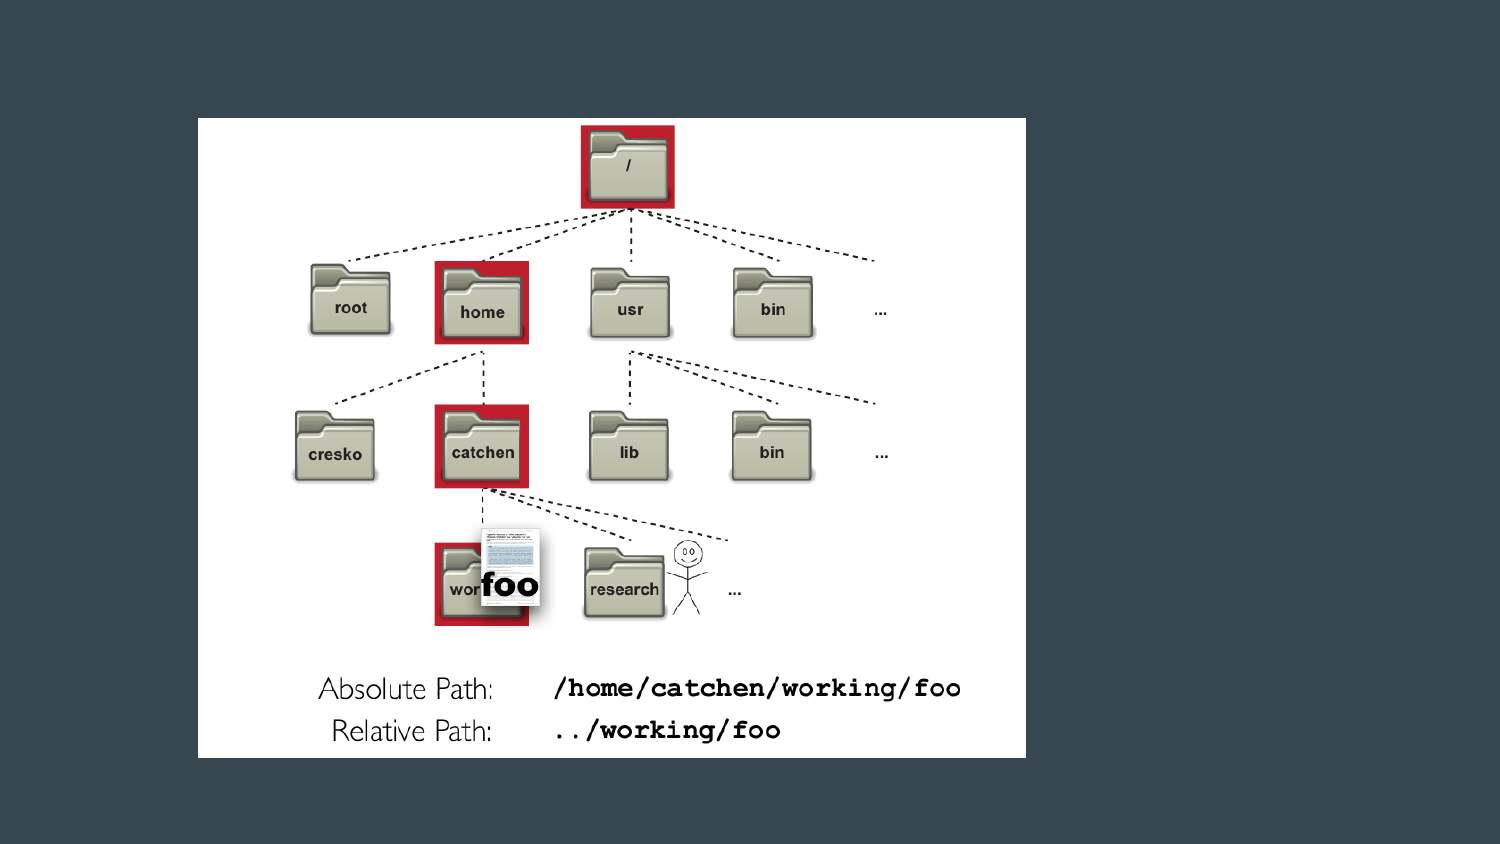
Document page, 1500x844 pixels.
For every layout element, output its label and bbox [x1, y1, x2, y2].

picture [197, 117, 1027, 758]
